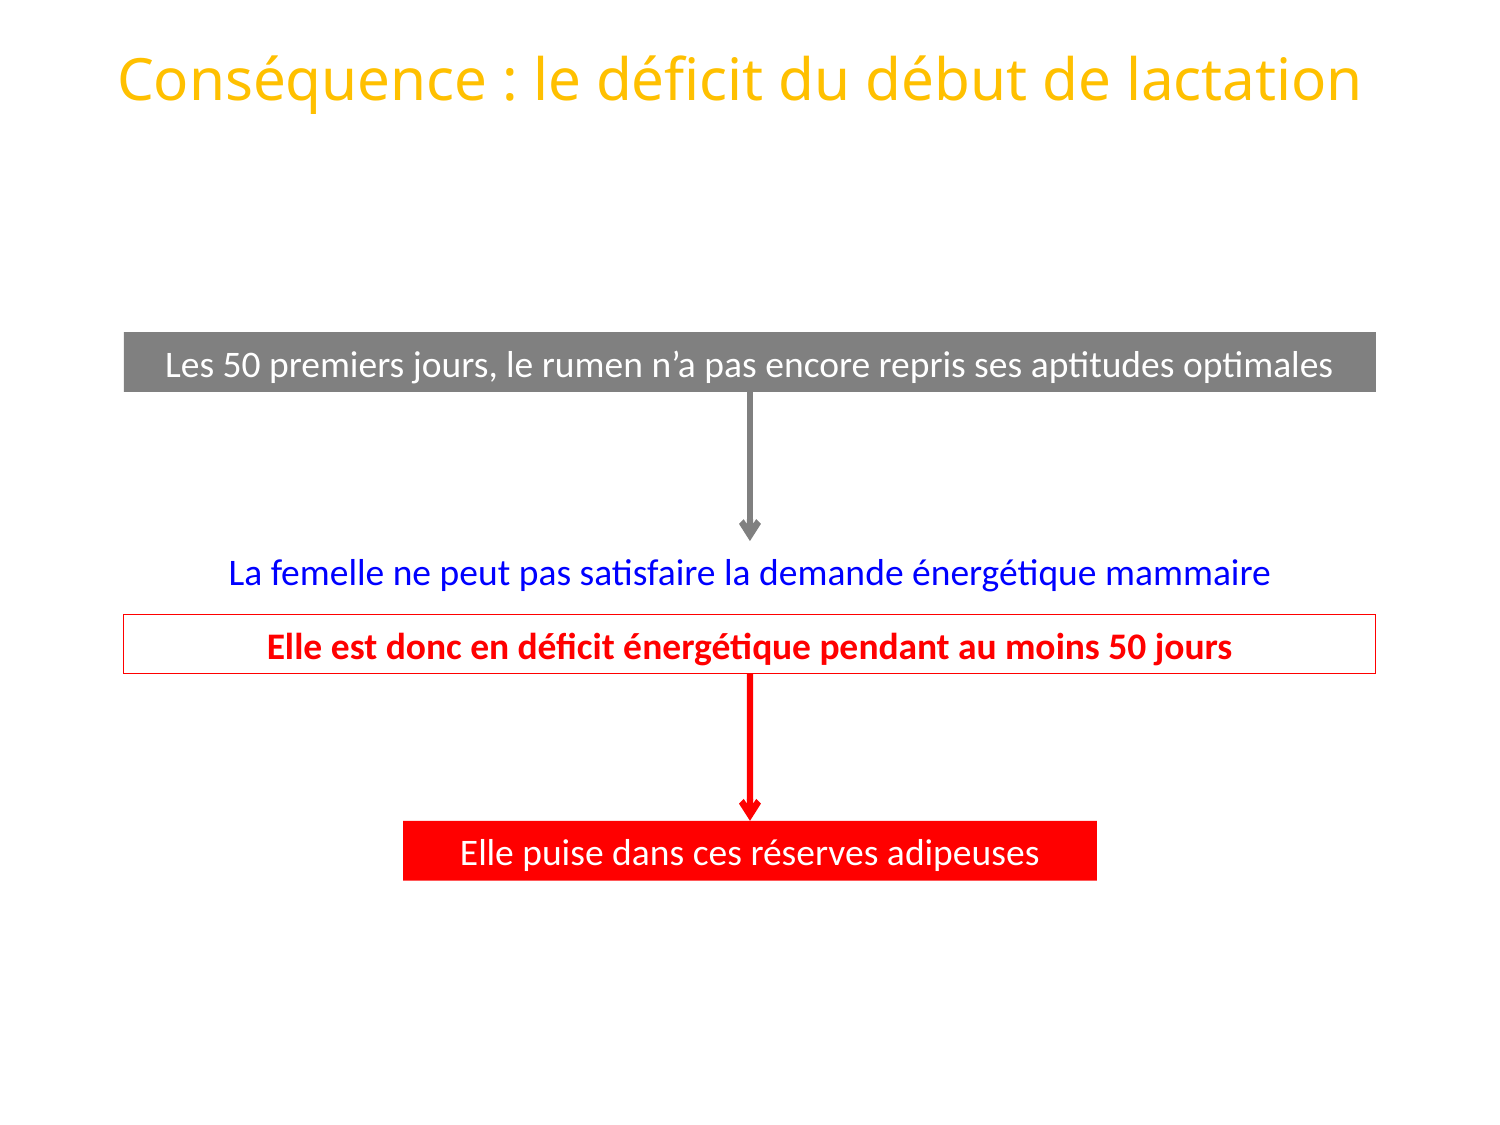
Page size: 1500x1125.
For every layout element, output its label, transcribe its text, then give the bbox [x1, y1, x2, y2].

text_box Les 50 premiers jours, le rumen n’a pas encore repris ses aptitudes optimales [123, 332, 1376, 392]
text_box Elle est donc en déficit énergétique pendant au moins 50 jours [123, 614, 1376, 674]
text_box La femelle ne peut pas satisfaire la demande énergétique mammaire [123, 541, 1376, 601]
title Conséquence : le déficit du début de lactation [64, 19, 1415, 135]
text_box Elle puise dans ces réserves adipeuses [403, 820, 1097, 881]
